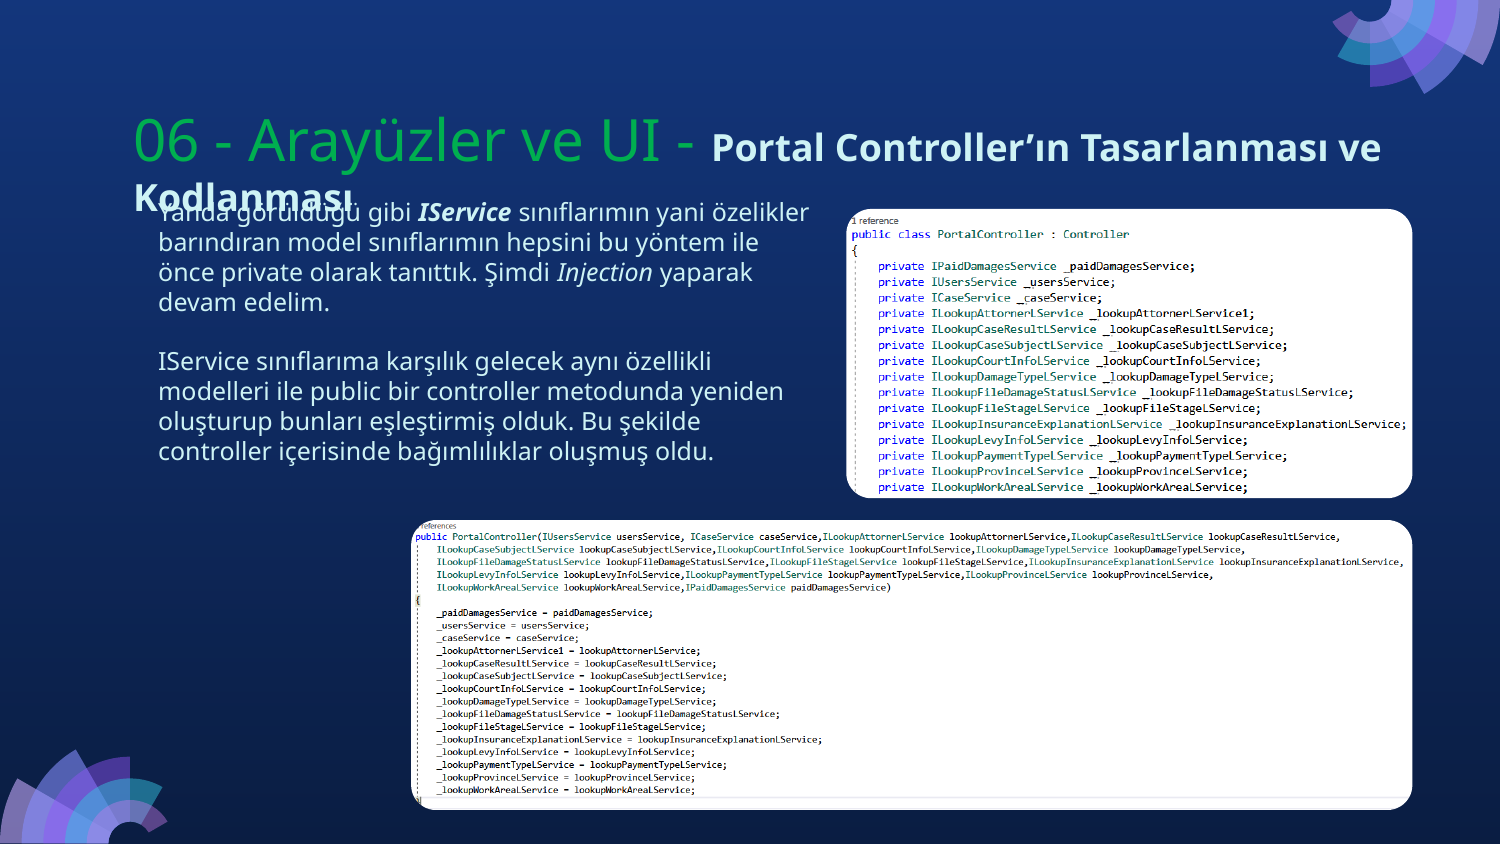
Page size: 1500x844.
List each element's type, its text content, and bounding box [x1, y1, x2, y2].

text_box [411, 520, 1413, 811]
title 06 - Arayüzler ve UI - Portal Controller’ın Tasarlanması ve Kodlanması [118, 88, 1413, 188]
list Yanda görüldüğü gibi IService sınıflarımın yani özelikler barındıran model sınıflarımın hepsini bu yöntem ile önce private olarak tanıttık. Şimdi Injection yaparak devam edelim. IService sınıflarıma karşılık gelecek aynı özellikli modelleri ile public bir controller metodunda yeniden oluşturup bunları eşleştirmiş olduk. Bu şekilde controller içerisinde bağımlılıklar oluşmuş oldu. [118, 188, 828, 483]
text_box [846, 208, 1413, 499]
